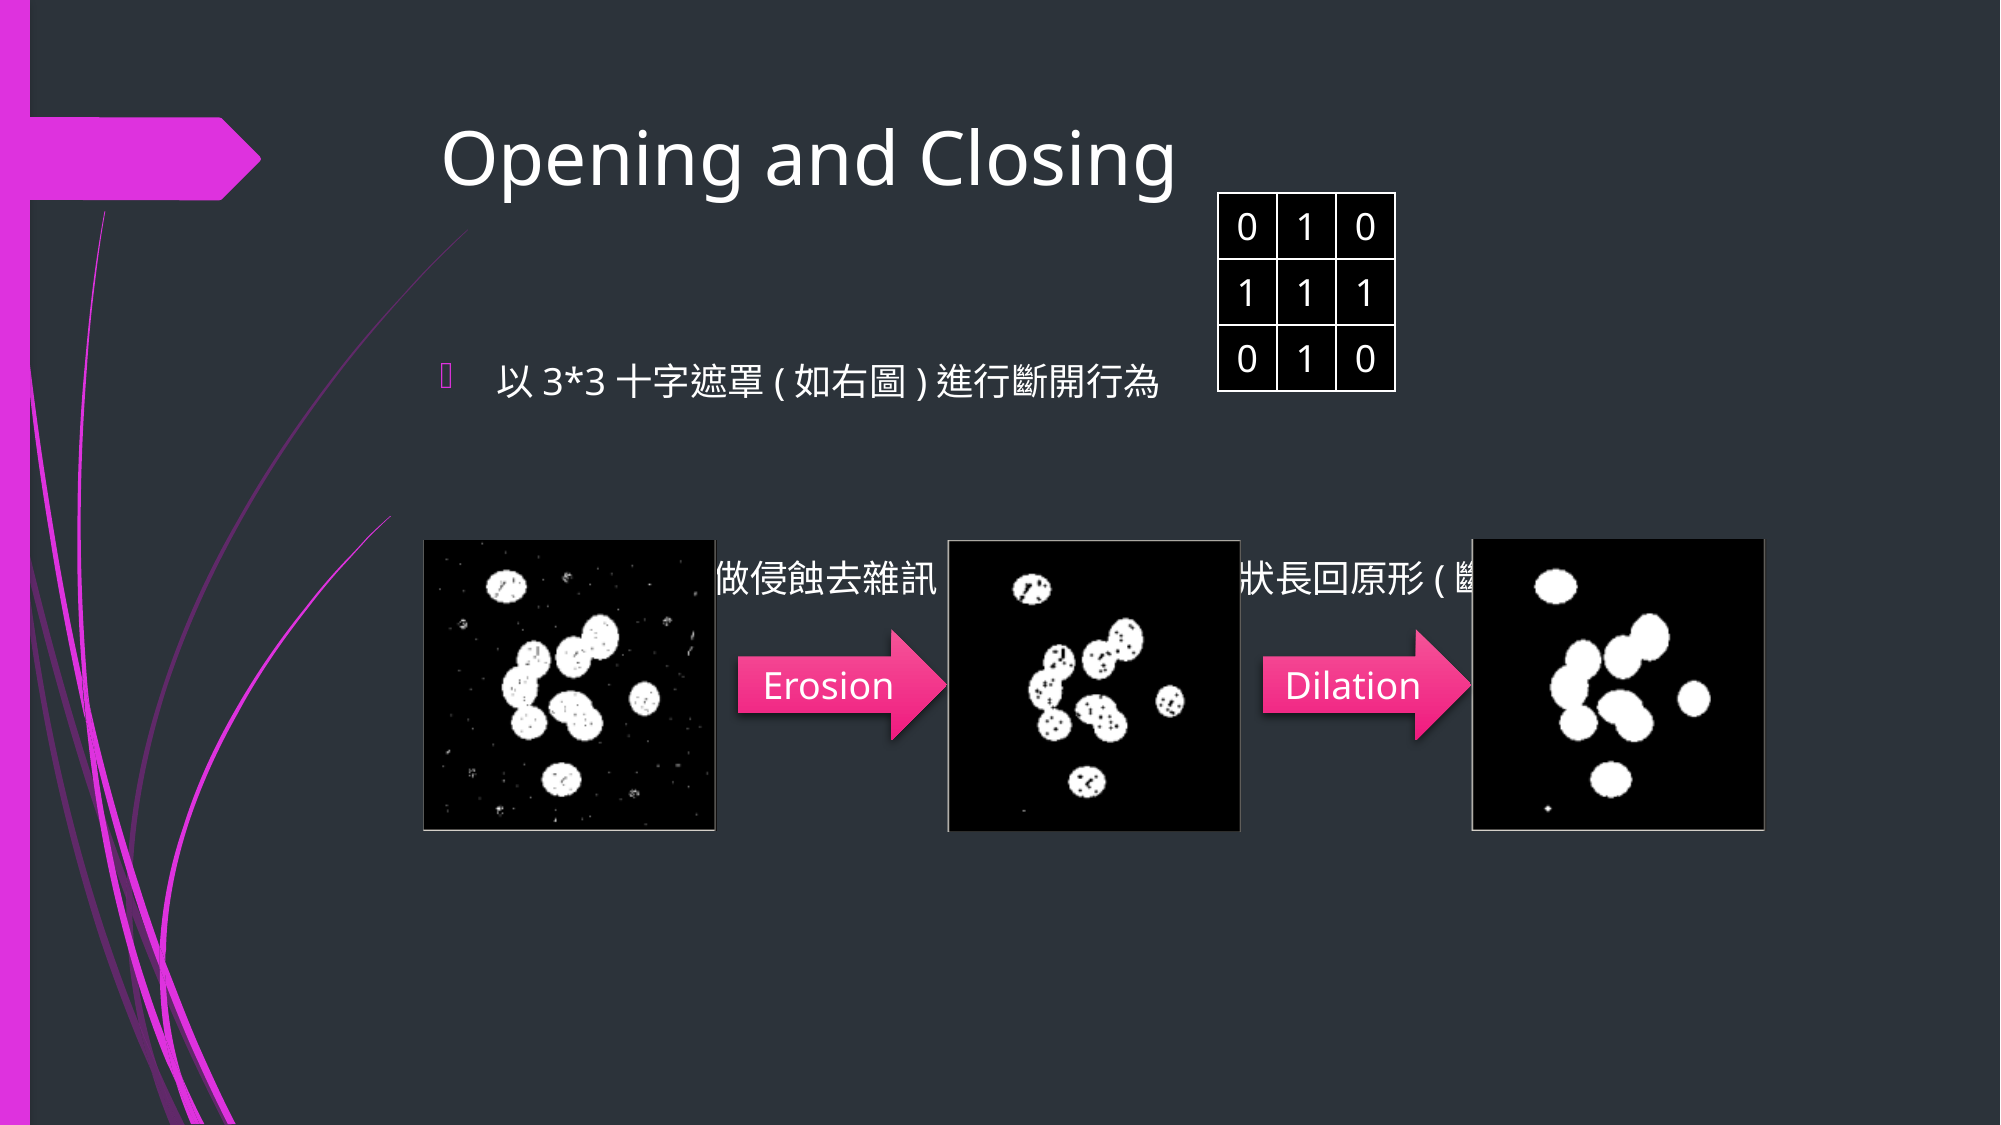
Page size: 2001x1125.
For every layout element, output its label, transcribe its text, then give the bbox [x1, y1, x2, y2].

table_header 1 [1278, 194, 1335, 258]
table_cell 1 [1337, 260, 1394, 324]
table_cell 0 [1219, 326, 1276, 390]
list 以3*3十字遮罩(如右圖)進行斷開行為 Example: 先做侵蝕去雜訊，再做膨脹增強形狀長回原形(斷開opening) [424, 350, 1888, 970]
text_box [422, 539, 1767, 832]
table_cell 1 [1278, 326, 1335, 390]
table_cell 1 [1278, 260, 1335, 324]
title Opening and Closing [425, 102, 1888, 313]
table_header 0 [1337, 194, 1394, 258]
table_cell 1 [1219, 260, 1276, 324]
table_header 0 [1219, 194, 1276, 258]
table_cell 0 [1337, 326, 1394, 390]
